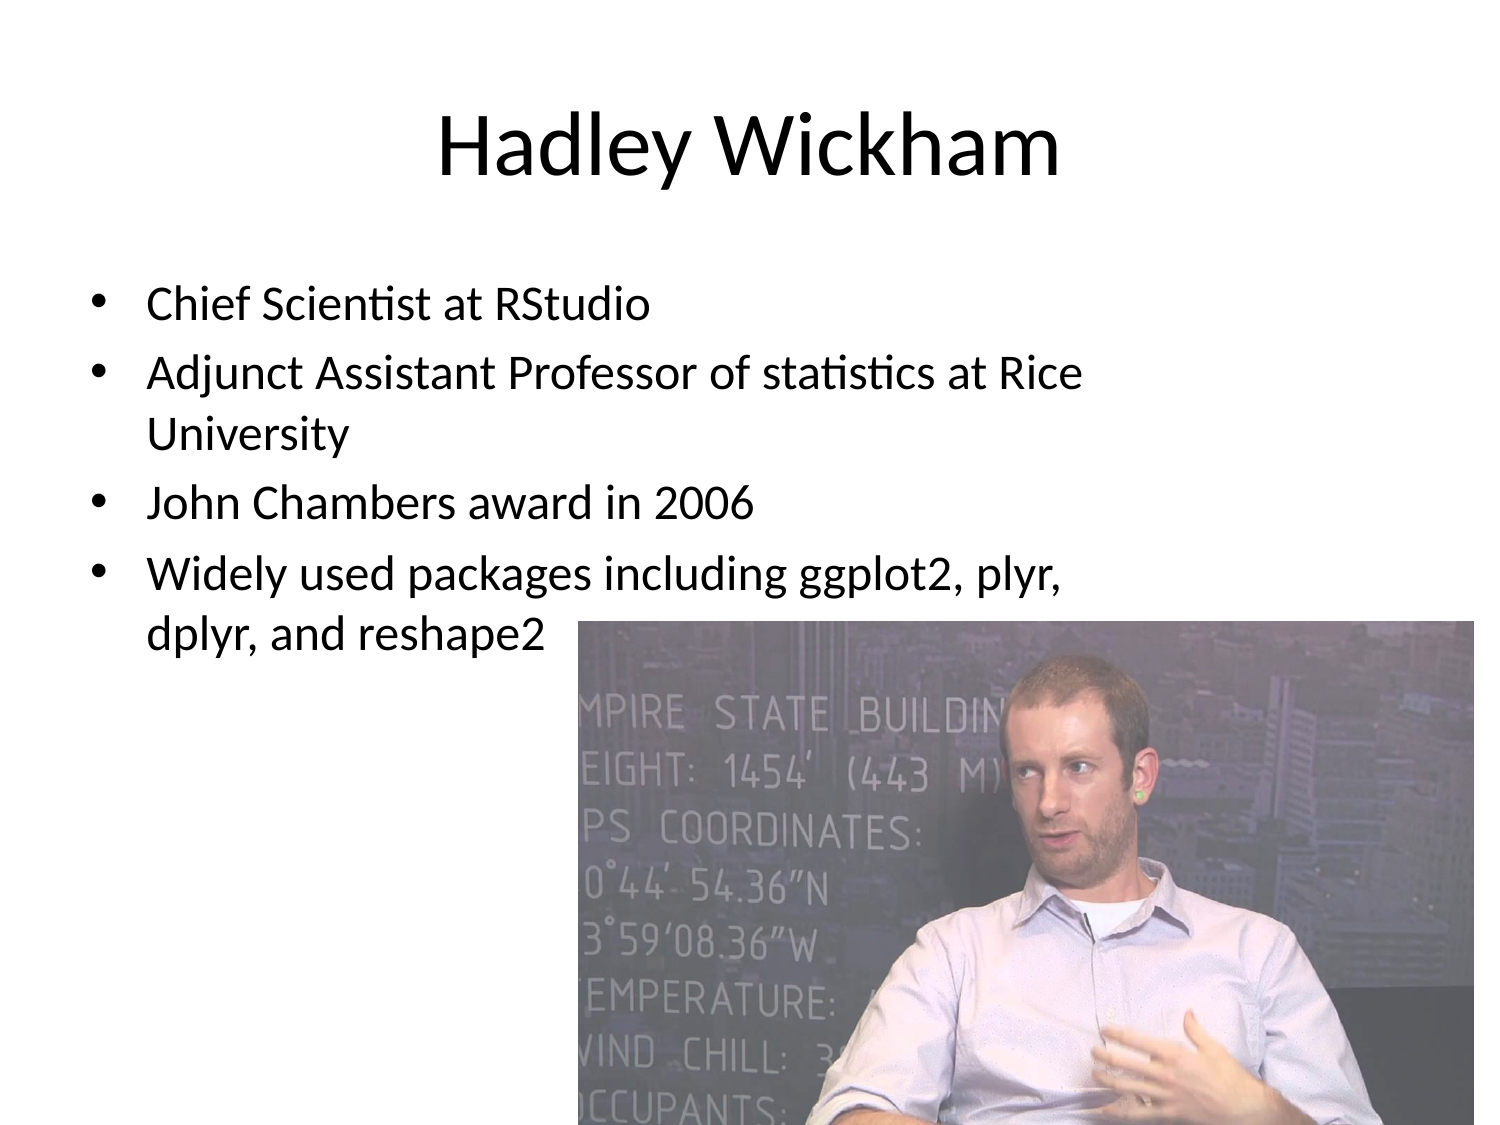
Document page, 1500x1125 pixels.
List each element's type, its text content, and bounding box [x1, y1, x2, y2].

picture [578, 621, 1474, 1125]
title Hadley Wickham [75, 45, 1425, 233]
list Chief Scientist at RStudio Adjunct Assistant Professor of statistics at Rice University John Chambers award in 2006 Widely used packages including ggplot2, plyr, dplyr, and reshape2 [75, 262, 1100, 1005]
